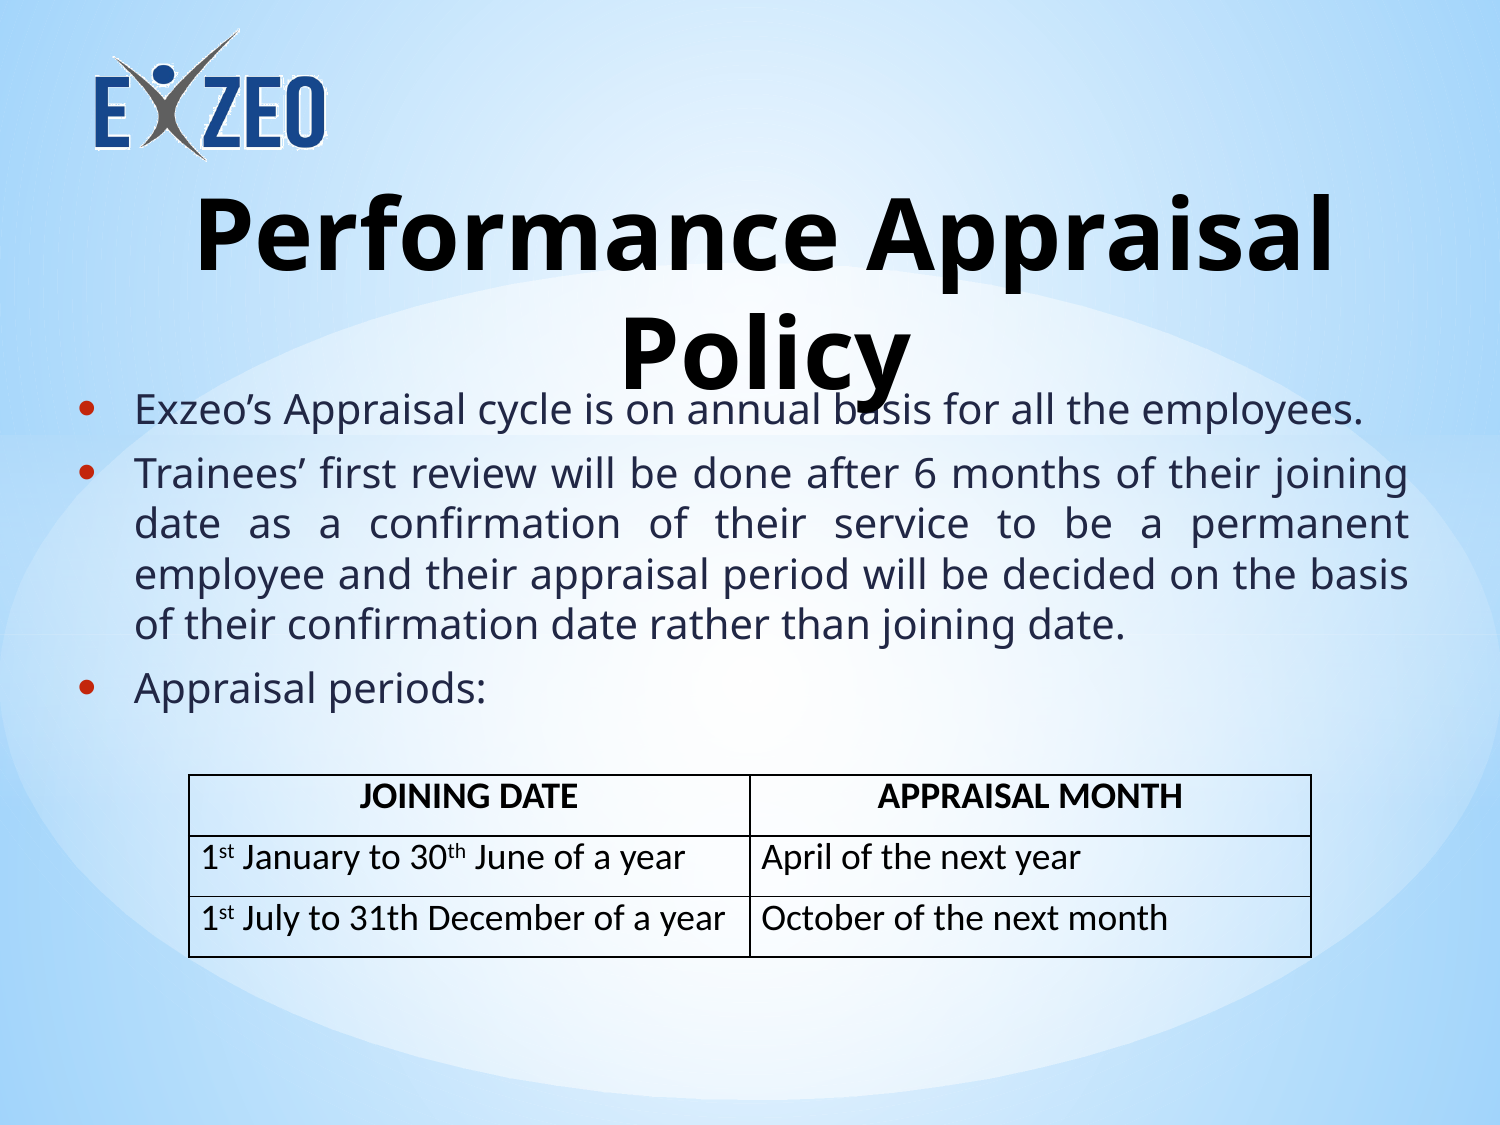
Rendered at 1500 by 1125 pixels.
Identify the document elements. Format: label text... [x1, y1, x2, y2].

picture [87, 24, 335, 163]
table_cell 1st July to 31th December of a year [190, 897, 749, 956]
table_header JOINING DATE [190, 776, 749, 835]
table_cell April of the next year [751, 837, 1310, 896]
table_header APPRAISAL MONTH [751, 776, 1310, 835]
subtitle Exzeo’s Appraisal cycle is on annual basis for all the employees. Trainees’ first review will be done after 6 months of their joining date as a confirmation of their service to be a permanent employee and their appraisal period will be decided on the basis of their confirmation date rather than joining date. Appraisal periods: [62, 375, 1425, 1050]
table_cell October of the next month [751, 897, 1310, 956]
table_cell 1st January to 30th June of a year [190, 837, 749, 896]
title Performance Appraisal Policy [0, 162, 1500, 337]
